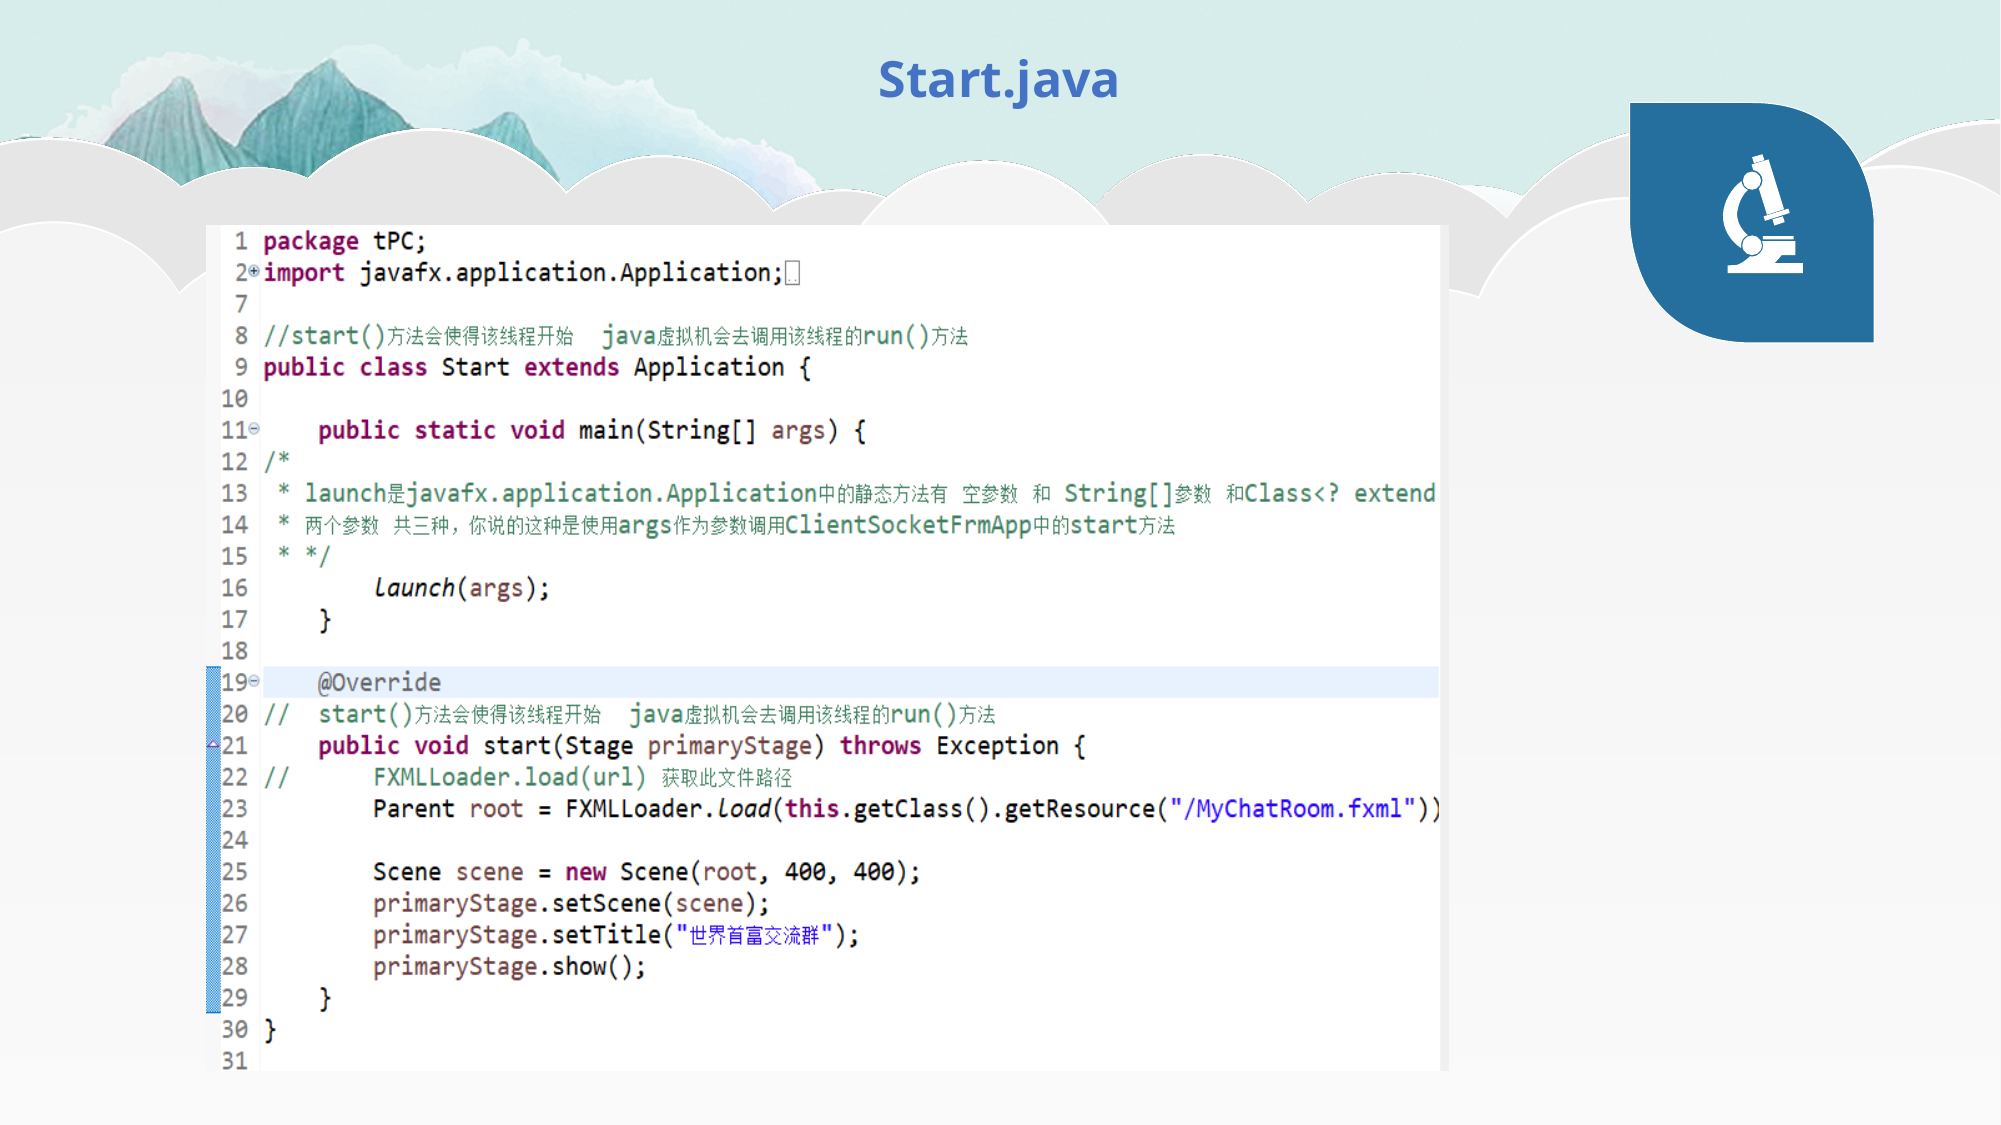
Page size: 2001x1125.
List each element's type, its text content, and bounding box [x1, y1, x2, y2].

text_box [1722, 154, 1803, 274]
picture [0, 0, 2001, 1125]
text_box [1385, 0, 1875, 344]
text_box Start.java [641, 39, 1359, 115]
